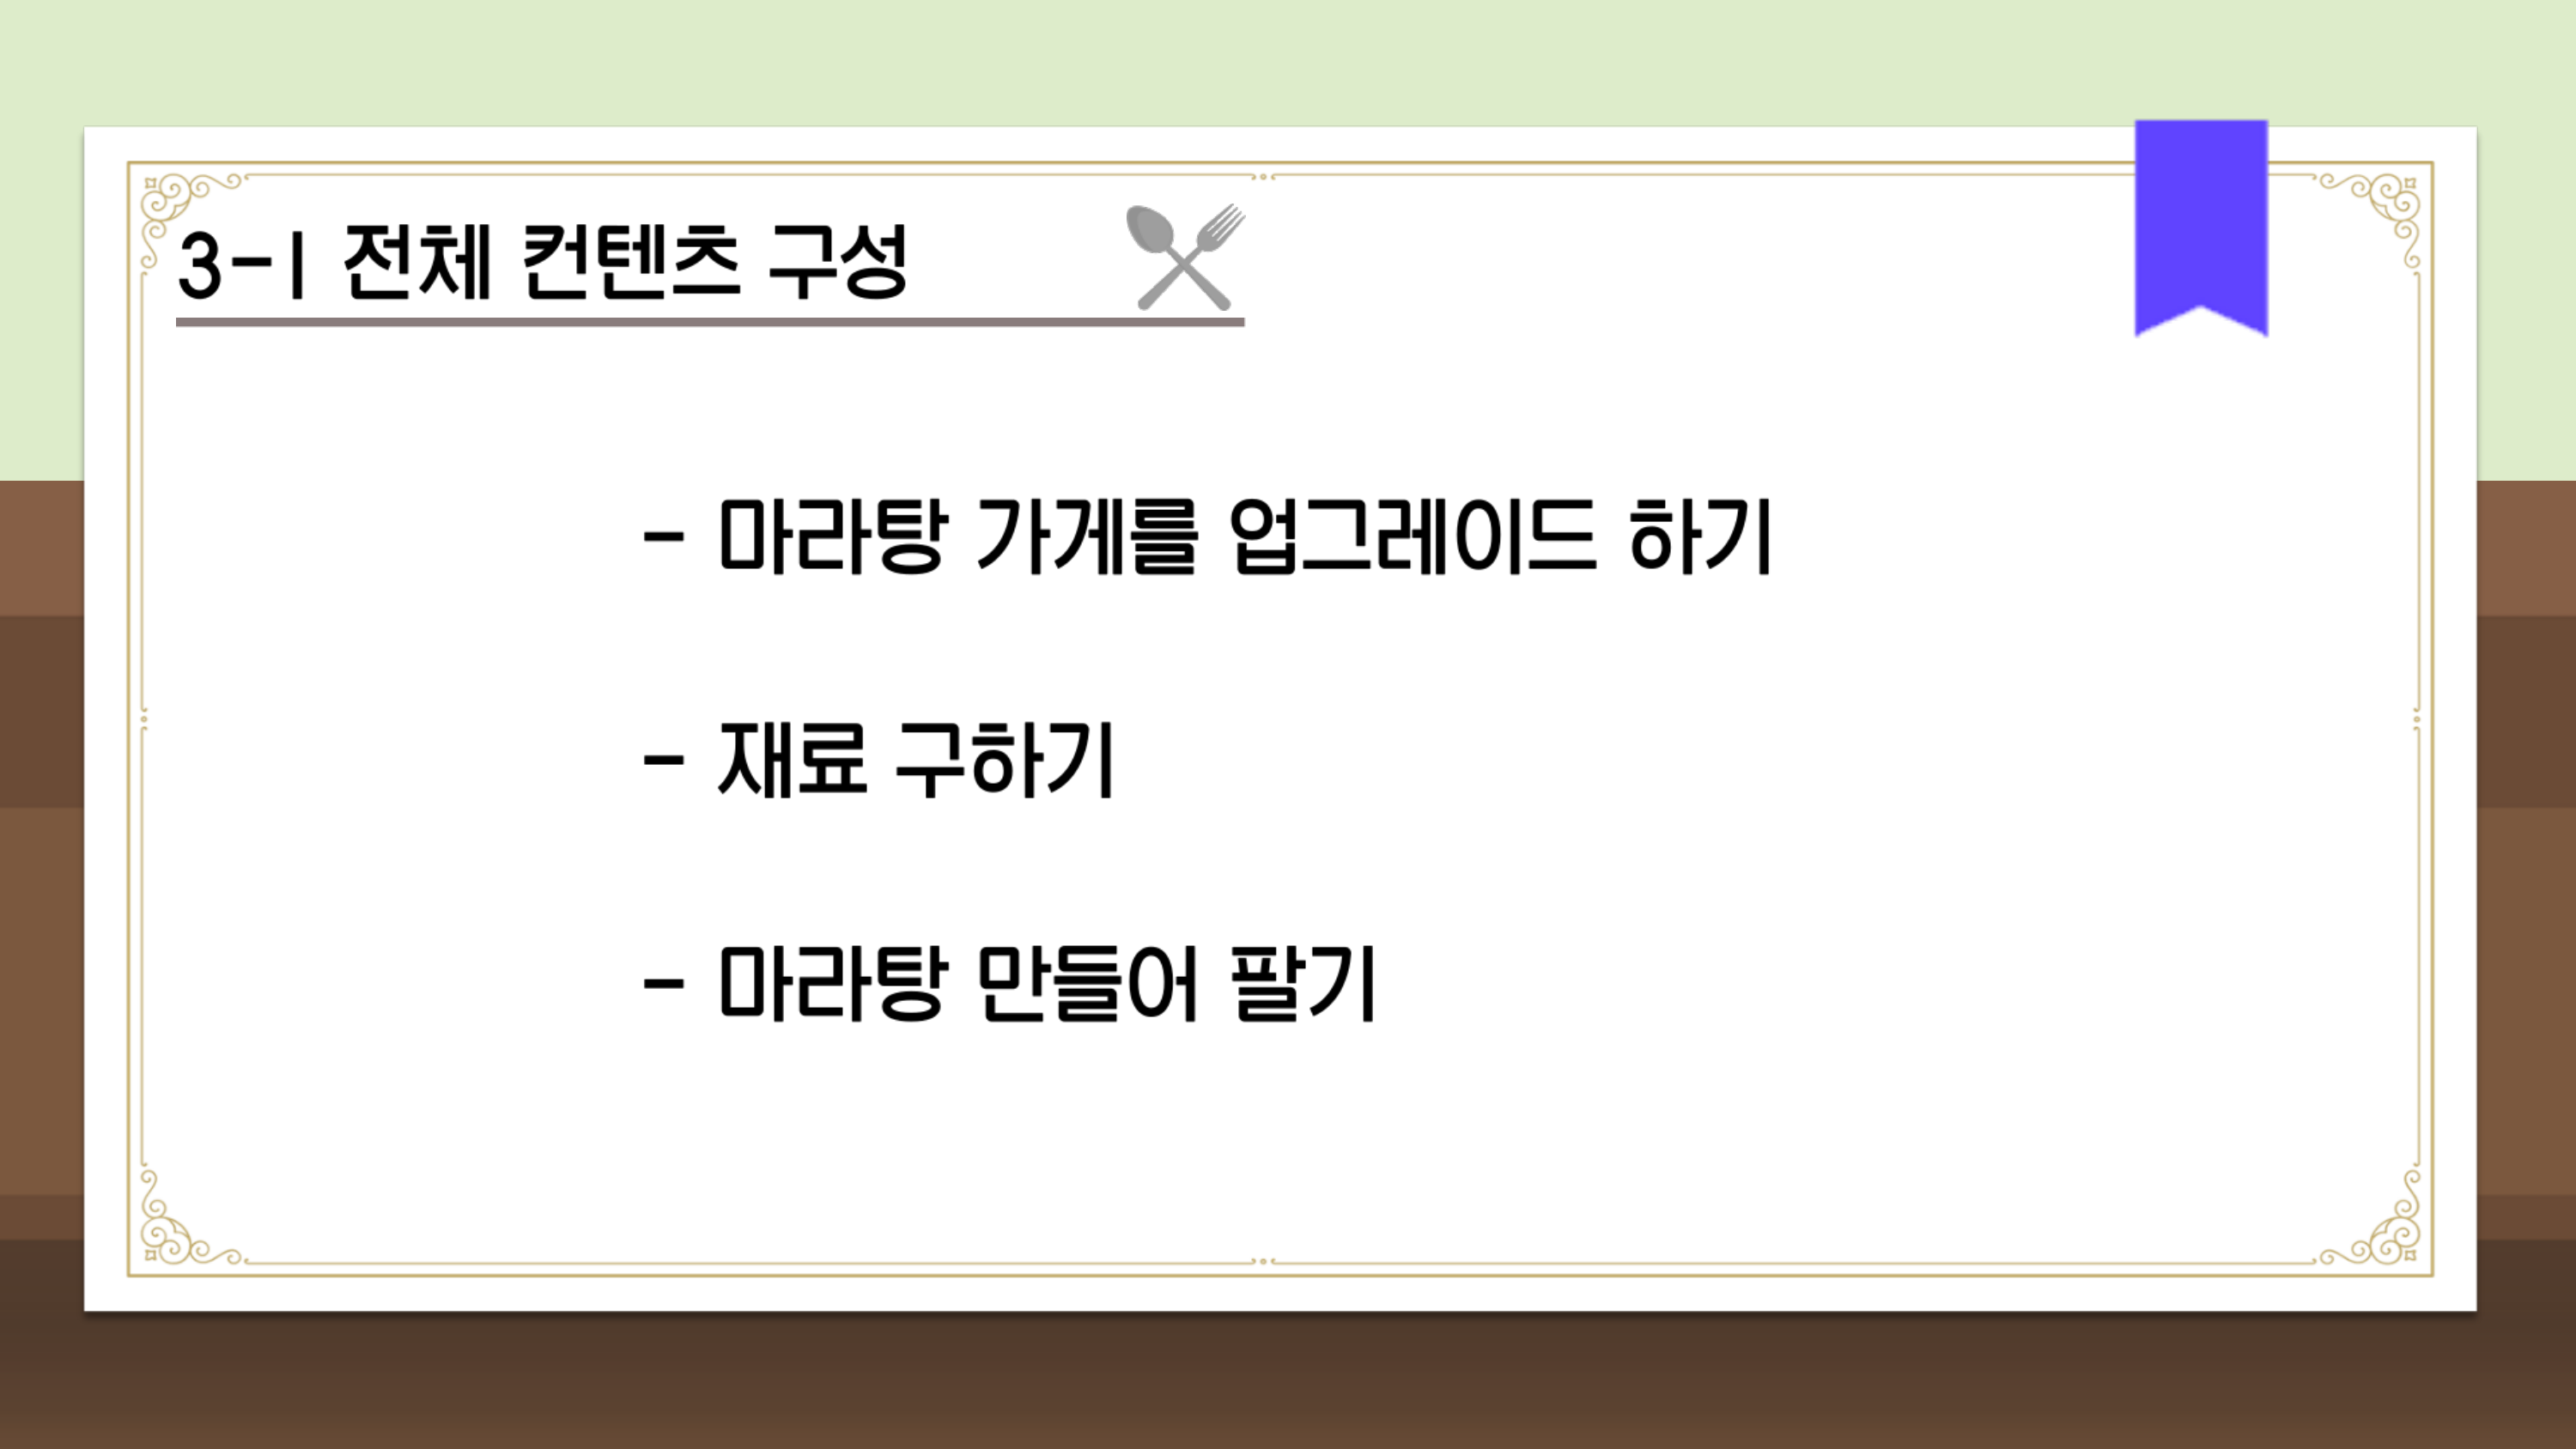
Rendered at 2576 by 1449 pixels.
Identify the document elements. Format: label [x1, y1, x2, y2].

text_box [0, 480, 2576, 1449]
text_box [176, 203, 1247, 349]
picture [624, 467, 1812, 1063]
text_box [2096, 100, 2331, 358]
text_box [73, 124, 2489, 1329]
